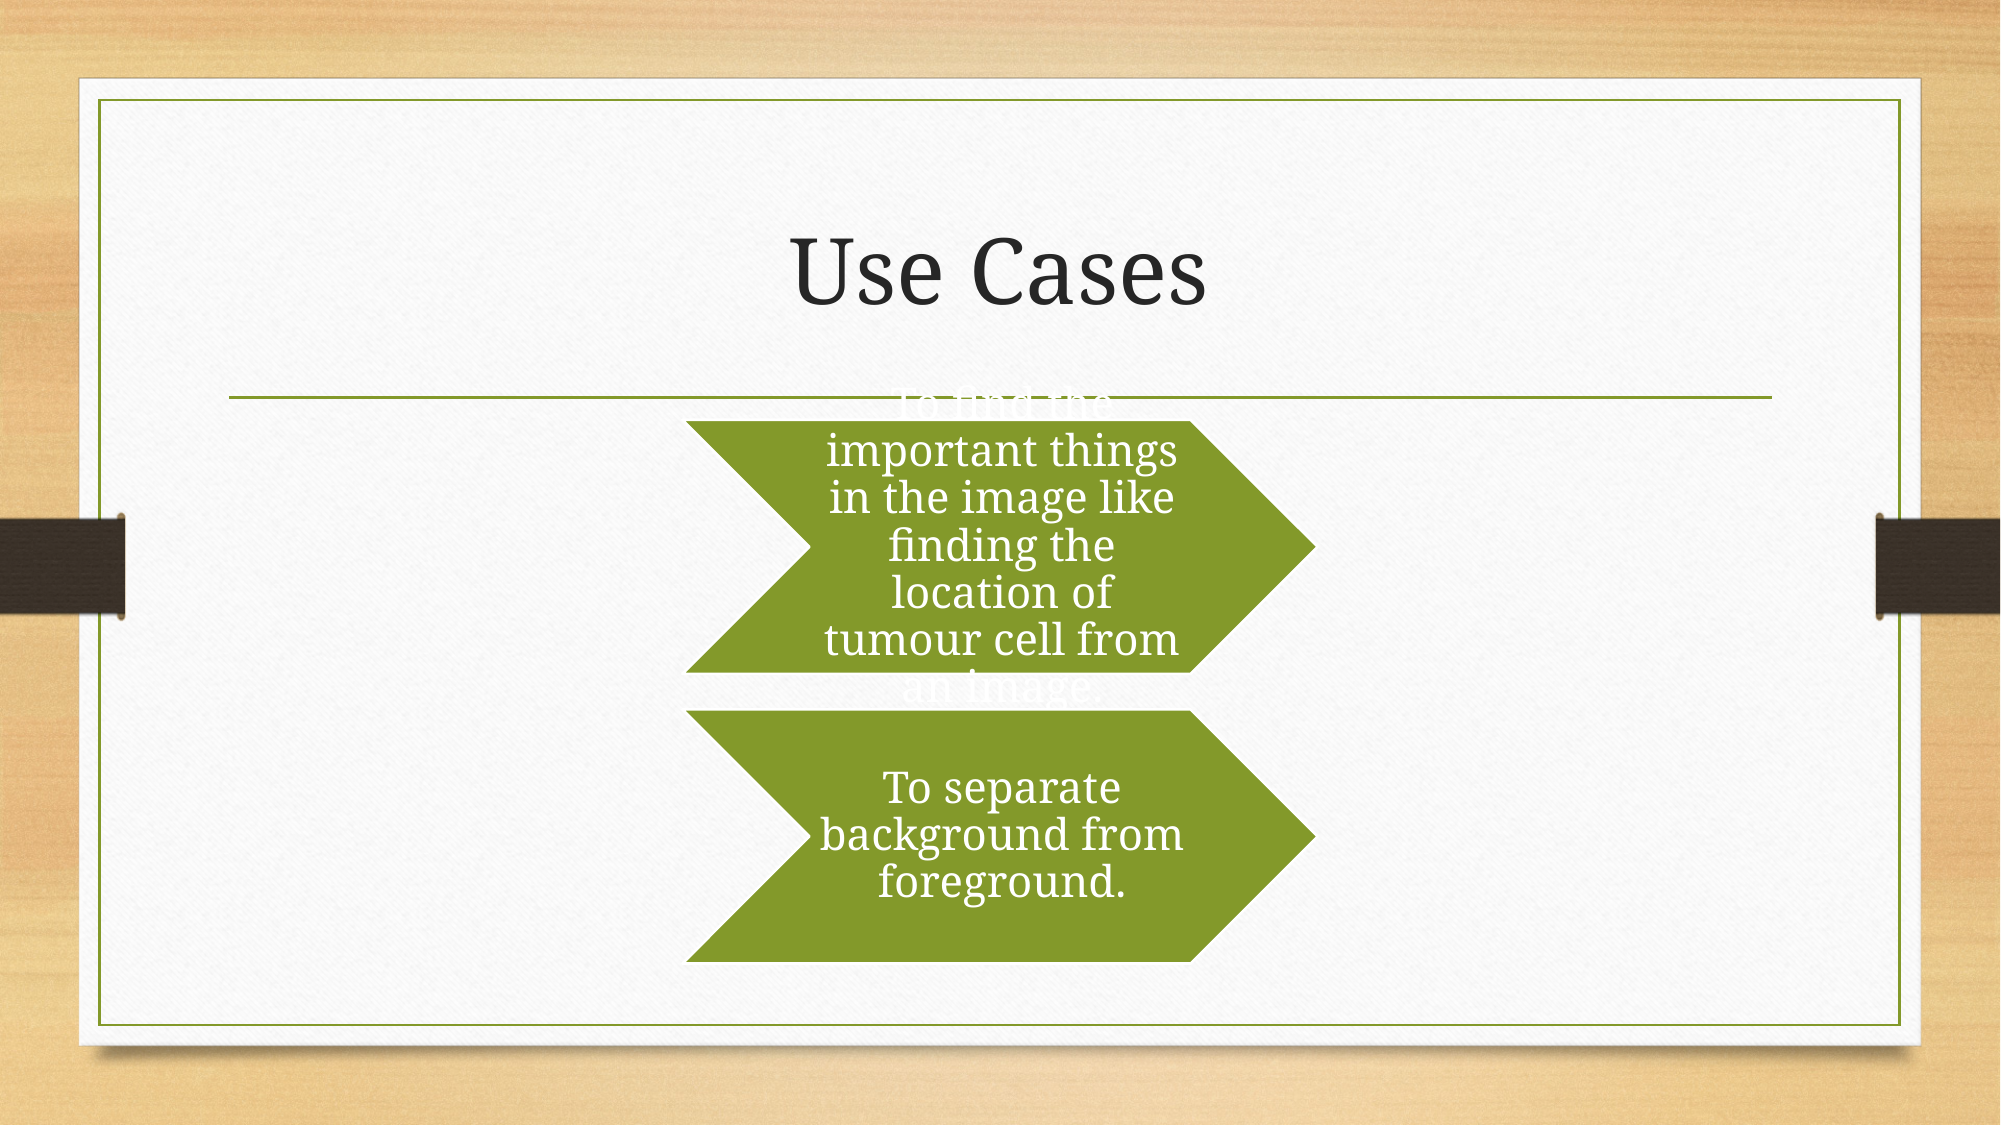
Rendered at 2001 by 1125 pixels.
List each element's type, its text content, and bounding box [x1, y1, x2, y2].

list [212, 419, 1788, 964]
picture [0, 0, 2001, 1125]
title Use Cases [212, 161, 1788, 375]
